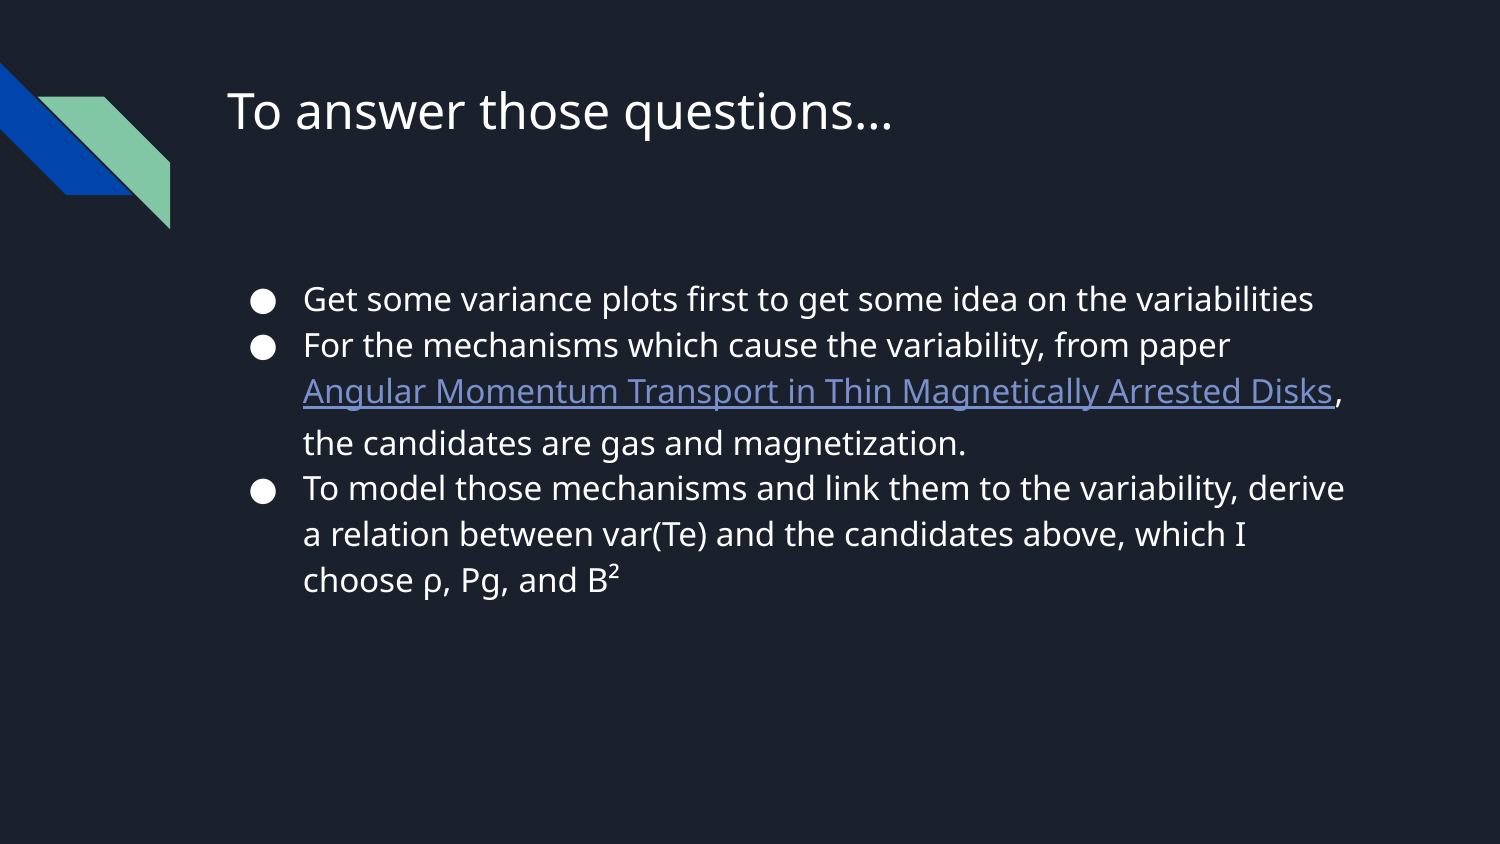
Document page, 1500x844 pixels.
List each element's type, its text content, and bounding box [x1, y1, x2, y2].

list Get some variance plots first to get some idea on the variabilities For the mechanisms which cause the variability, from paper Angular Momentum Transport in Thin Magnetically Arrested Disks, the candidates are gas and magnetization. To model those mechanisms and link them to the variability, derive a relation between var(Te) and the candidates above, which I choose ρ, Pg, and B² [212, 257, 1368, 735]
title To answer those questions… [212, 64, 1368, 215]
